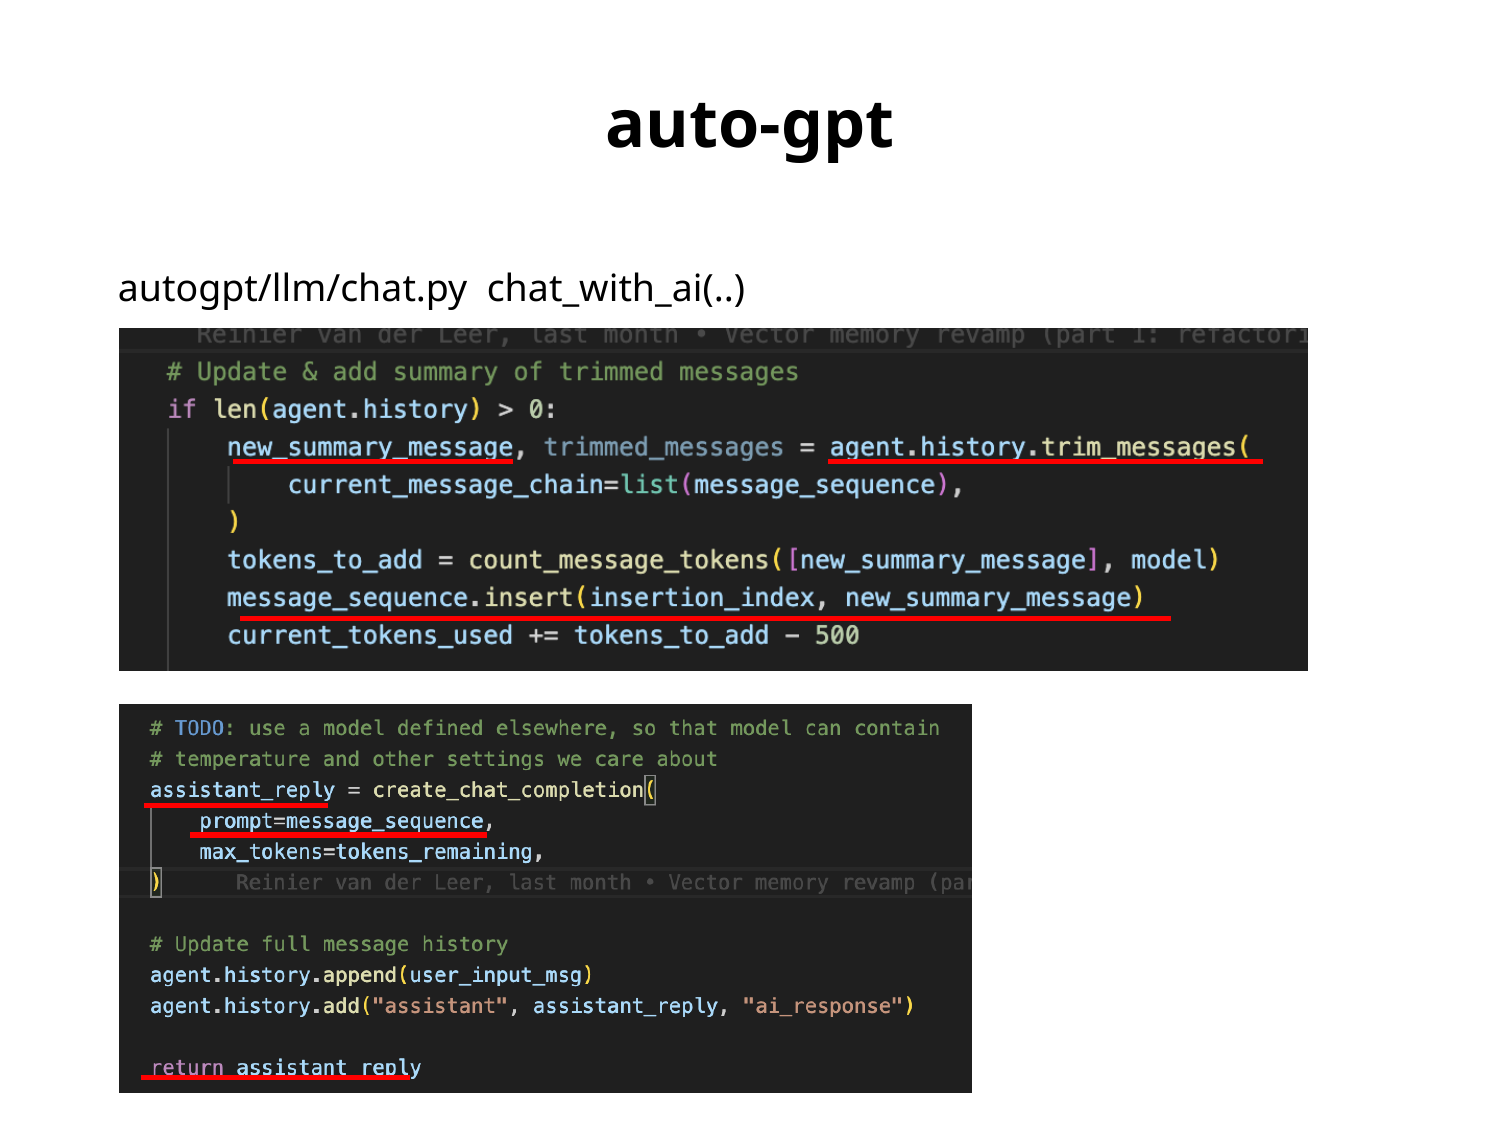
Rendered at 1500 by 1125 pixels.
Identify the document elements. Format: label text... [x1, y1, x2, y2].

text_box autogpt/llm/chat.py chat_with_ai(..) [103, 211, 853, 317]
picture [119, 704, 972, 1093]
picture [119, 328, 1308, 671]
title auto-gpt [103, 59, 1397, 193]
